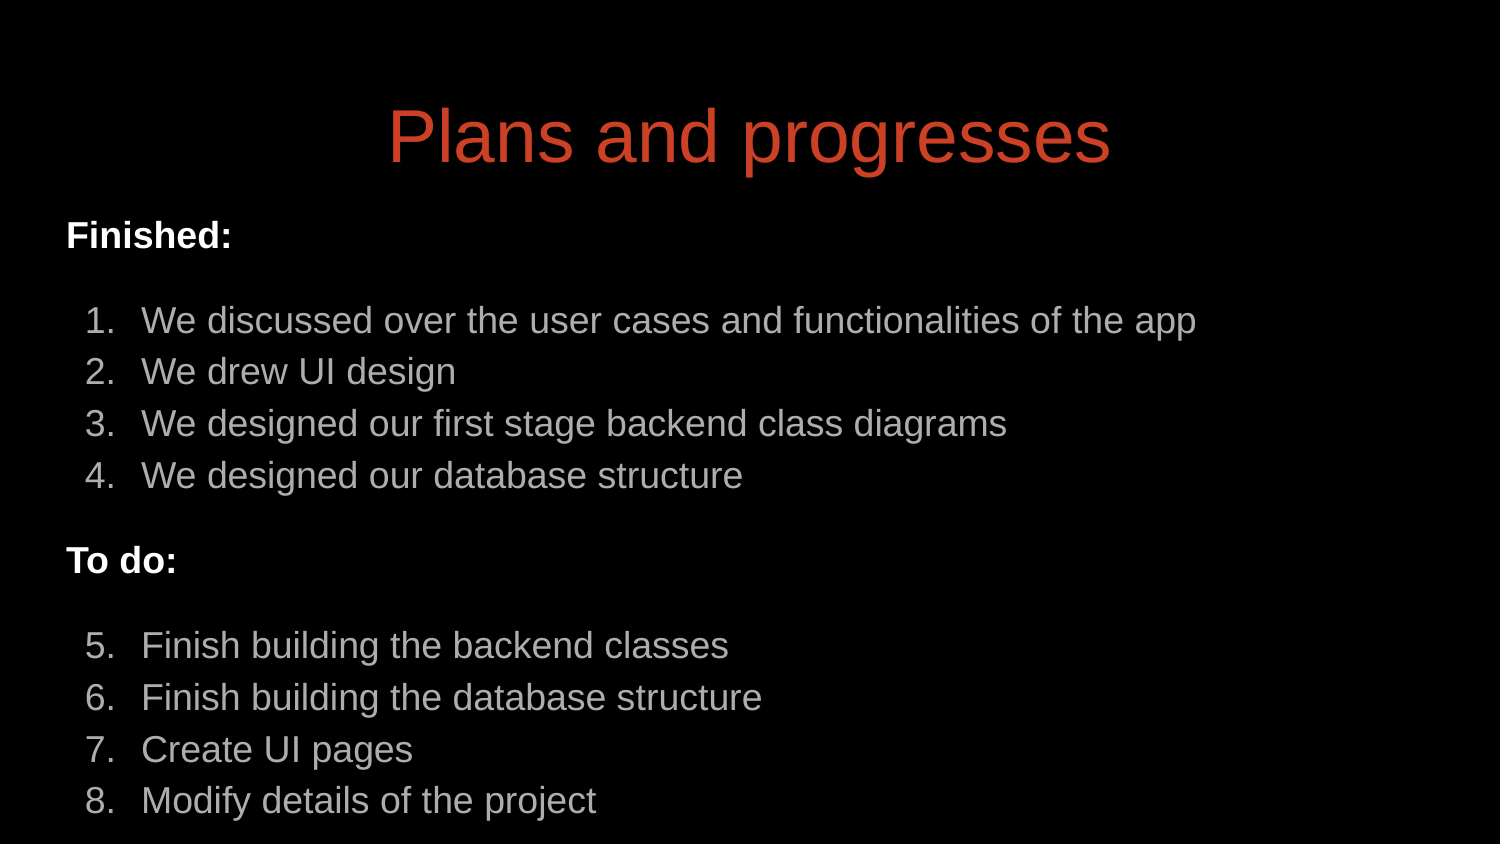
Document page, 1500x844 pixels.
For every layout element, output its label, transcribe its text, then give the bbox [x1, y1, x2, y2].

list Finished: We discussed over the user cases and functionalities of the app We drew UI design We designed our first stage backend class diagrams We designed our database structure To do: Finish building the backend classes Finish building the database structure Create UI pages Modify details of the project [51, 189, 1449, 750]
title Plans and progresses [51, 72, 1449, 167]
